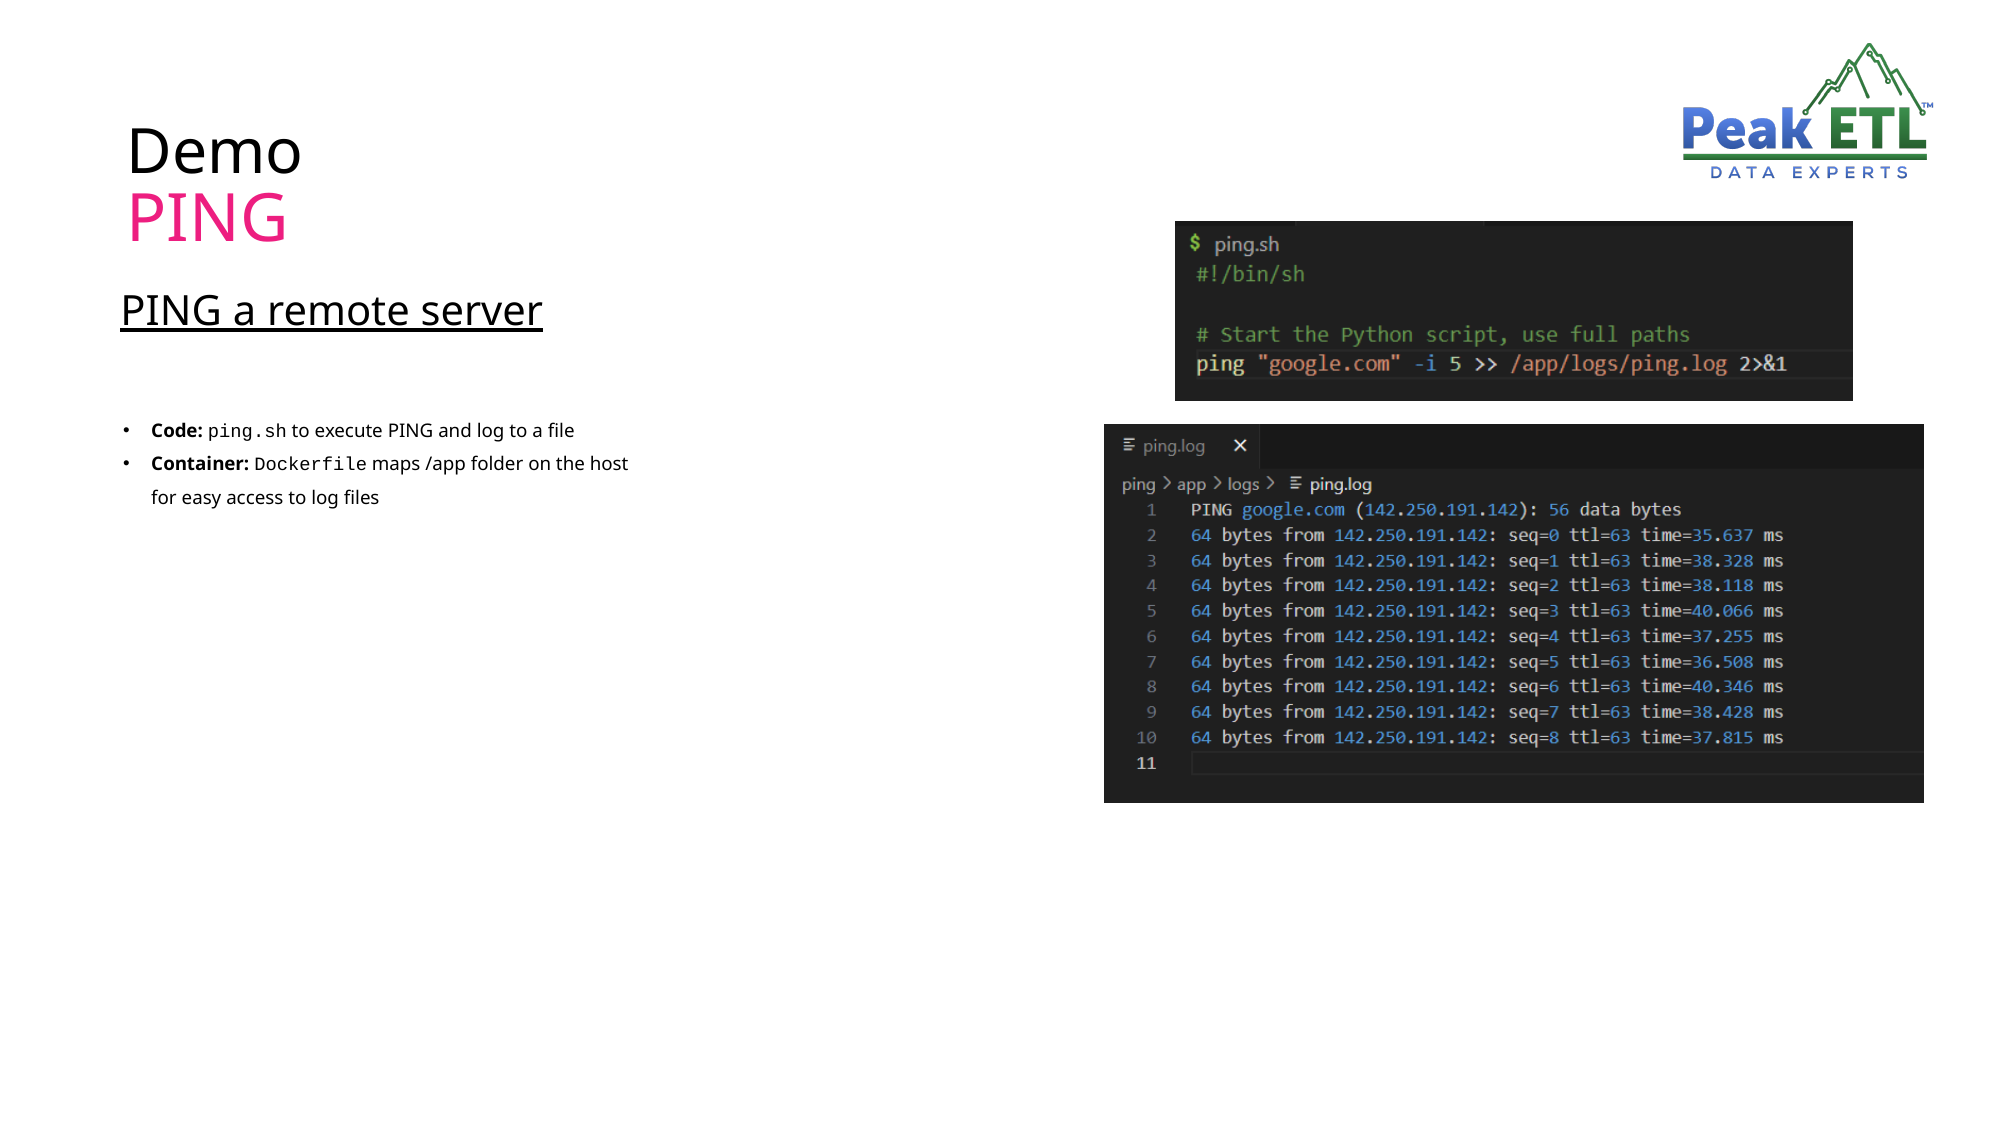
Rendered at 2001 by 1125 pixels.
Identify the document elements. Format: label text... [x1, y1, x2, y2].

text_box Code: ping.sh to execute PING and log to a file Container: Dockerfile maps /app folder on the host for easy access to log files [108, 400, 644, 516]
picture [1104, 424, 1924, 803]
picture [1175, 221, 1853, 401]
picture [1666, 33, 1950, 187]
text_box PING a remote server [105, 276, 621, 341]
text_box Demo PING [111, 109, 319, 263]
